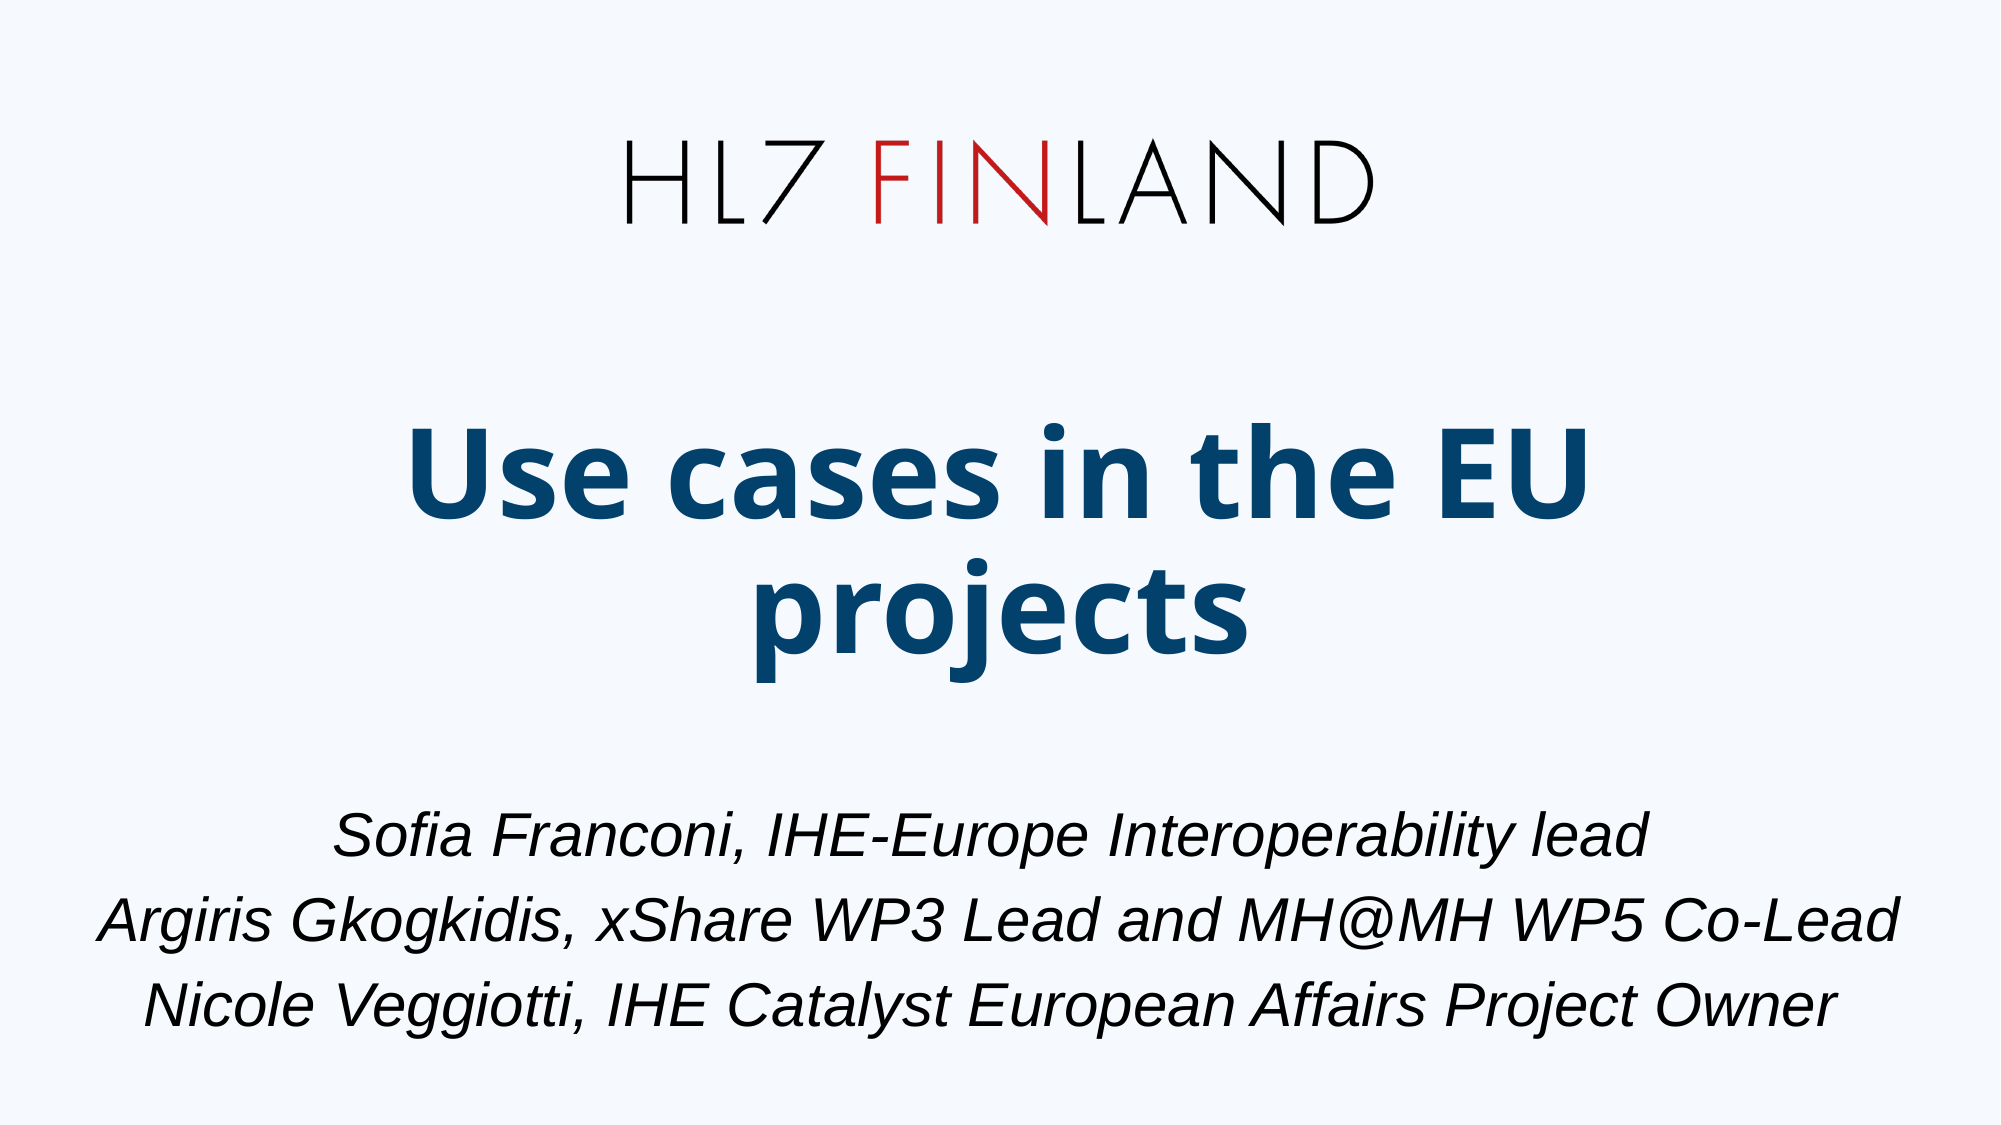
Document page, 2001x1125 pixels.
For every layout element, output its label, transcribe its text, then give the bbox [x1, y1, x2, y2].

picture [623, 133, 1377, 232]
title Use cases in the EU projects [249, 296, 1750, 689]
subtitle Sofia Franconi, IHE-Europe Interoperability lead Argiris Gkogkidis, xShare WP3 Lead and MH@MH WP5 Co-Lead Nicole Veggiotti, IHE Catalyst European Affairs Project Owner [66, 795, 1934, 1068]
